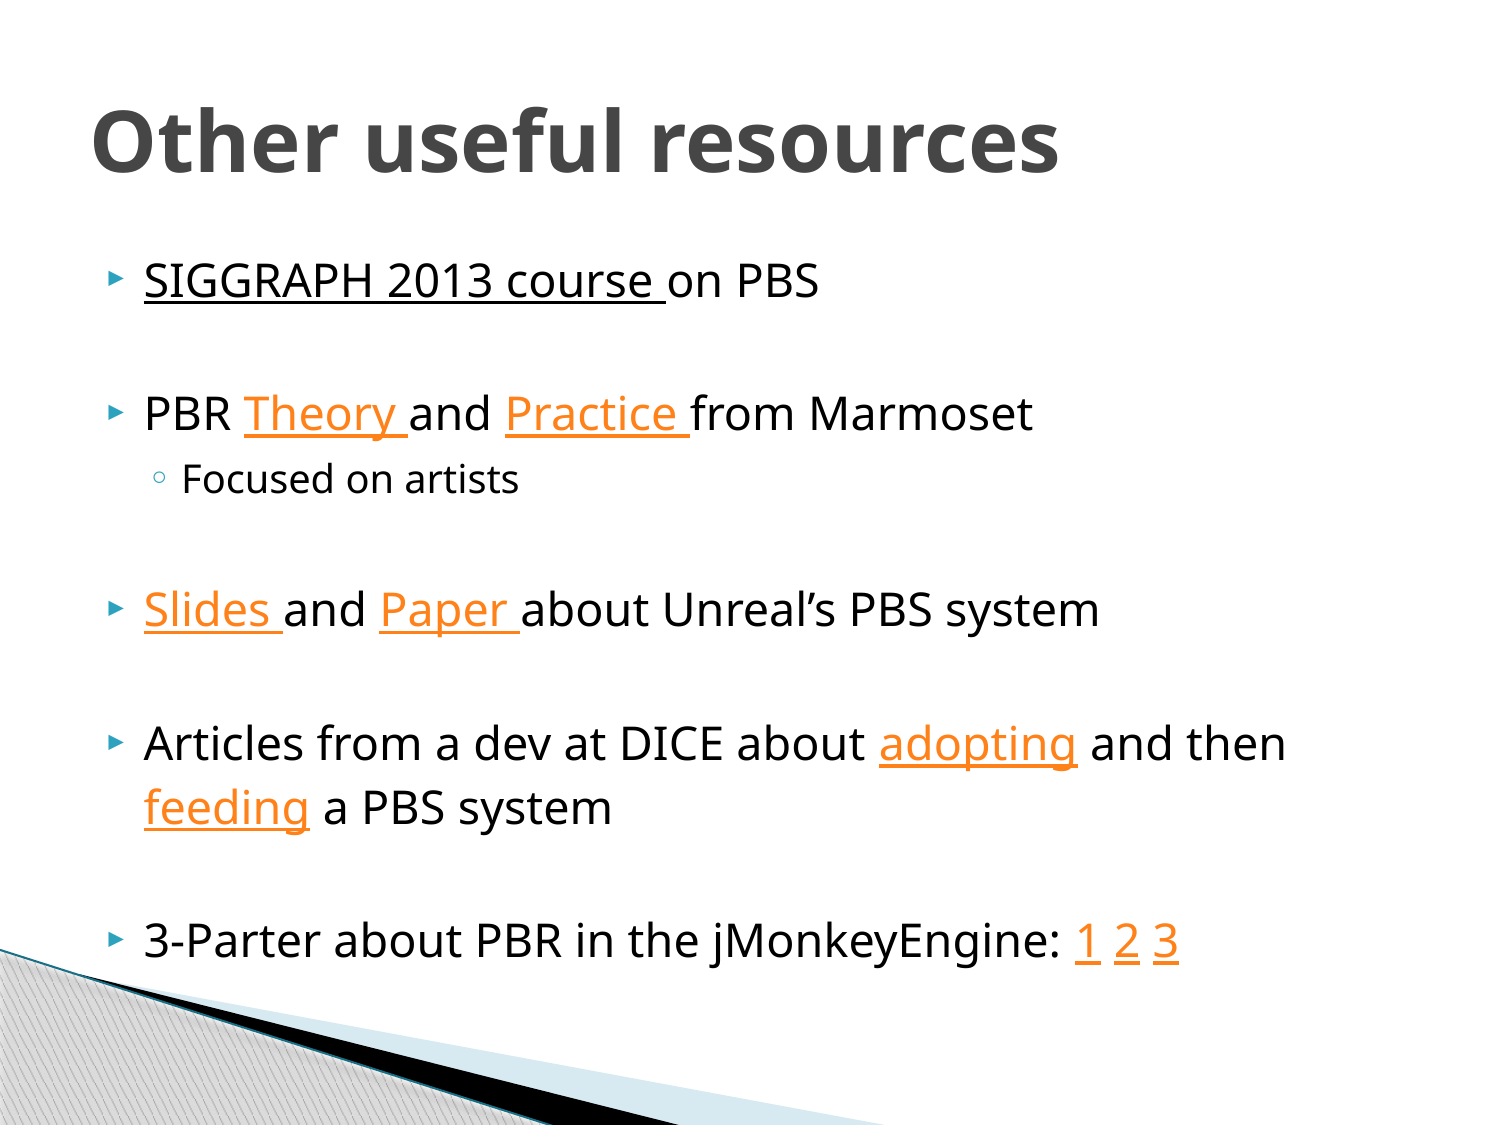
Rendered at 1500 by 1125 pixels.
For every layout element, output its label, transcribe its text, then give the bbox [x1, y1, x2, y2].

title Other useful resources [75, 45, 1425, 233]
list SIGGRAPH 2013 course on PBS PBR Theory and Practice from Marmoset Focused on artists Slides and Paper about Unreal’s PBS system Articles from a dev at DICE about adopting and then feeding a PBS system 3-Parter about PBR in the jMonkeyEngine: 1 2 3 [75, 243, 1425, 986]
